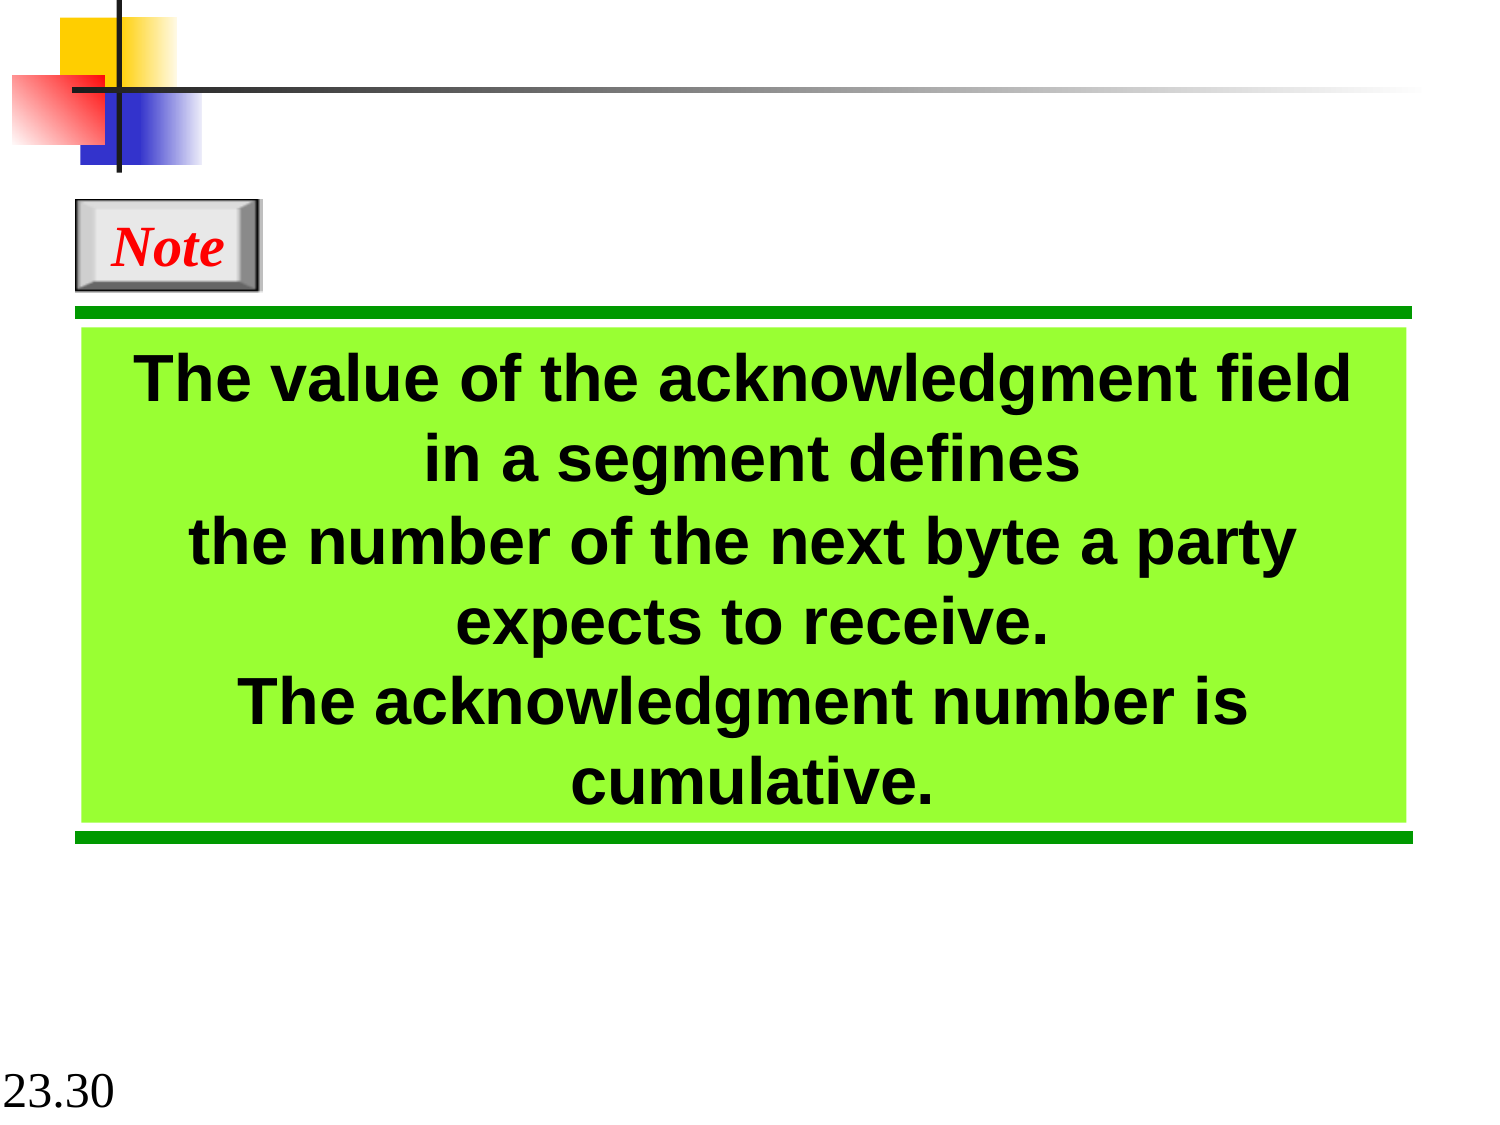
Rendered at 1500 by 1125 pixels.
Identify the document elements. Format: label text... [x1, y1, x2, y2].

text_box [81, 327, 1407, 823]
picture [12, 17, 1422, 165]
slide_number 23.30 [0, 1060, 122, 1125]
title Note [109, 301, 228, 396]
text_box The value of the acknowledgment field in a segment defines the number of the next byte a party expects to receive. The acknowledgment number is cumulative. [129, 333, 1357, 818]
picture [74, 199, 263, 294]
